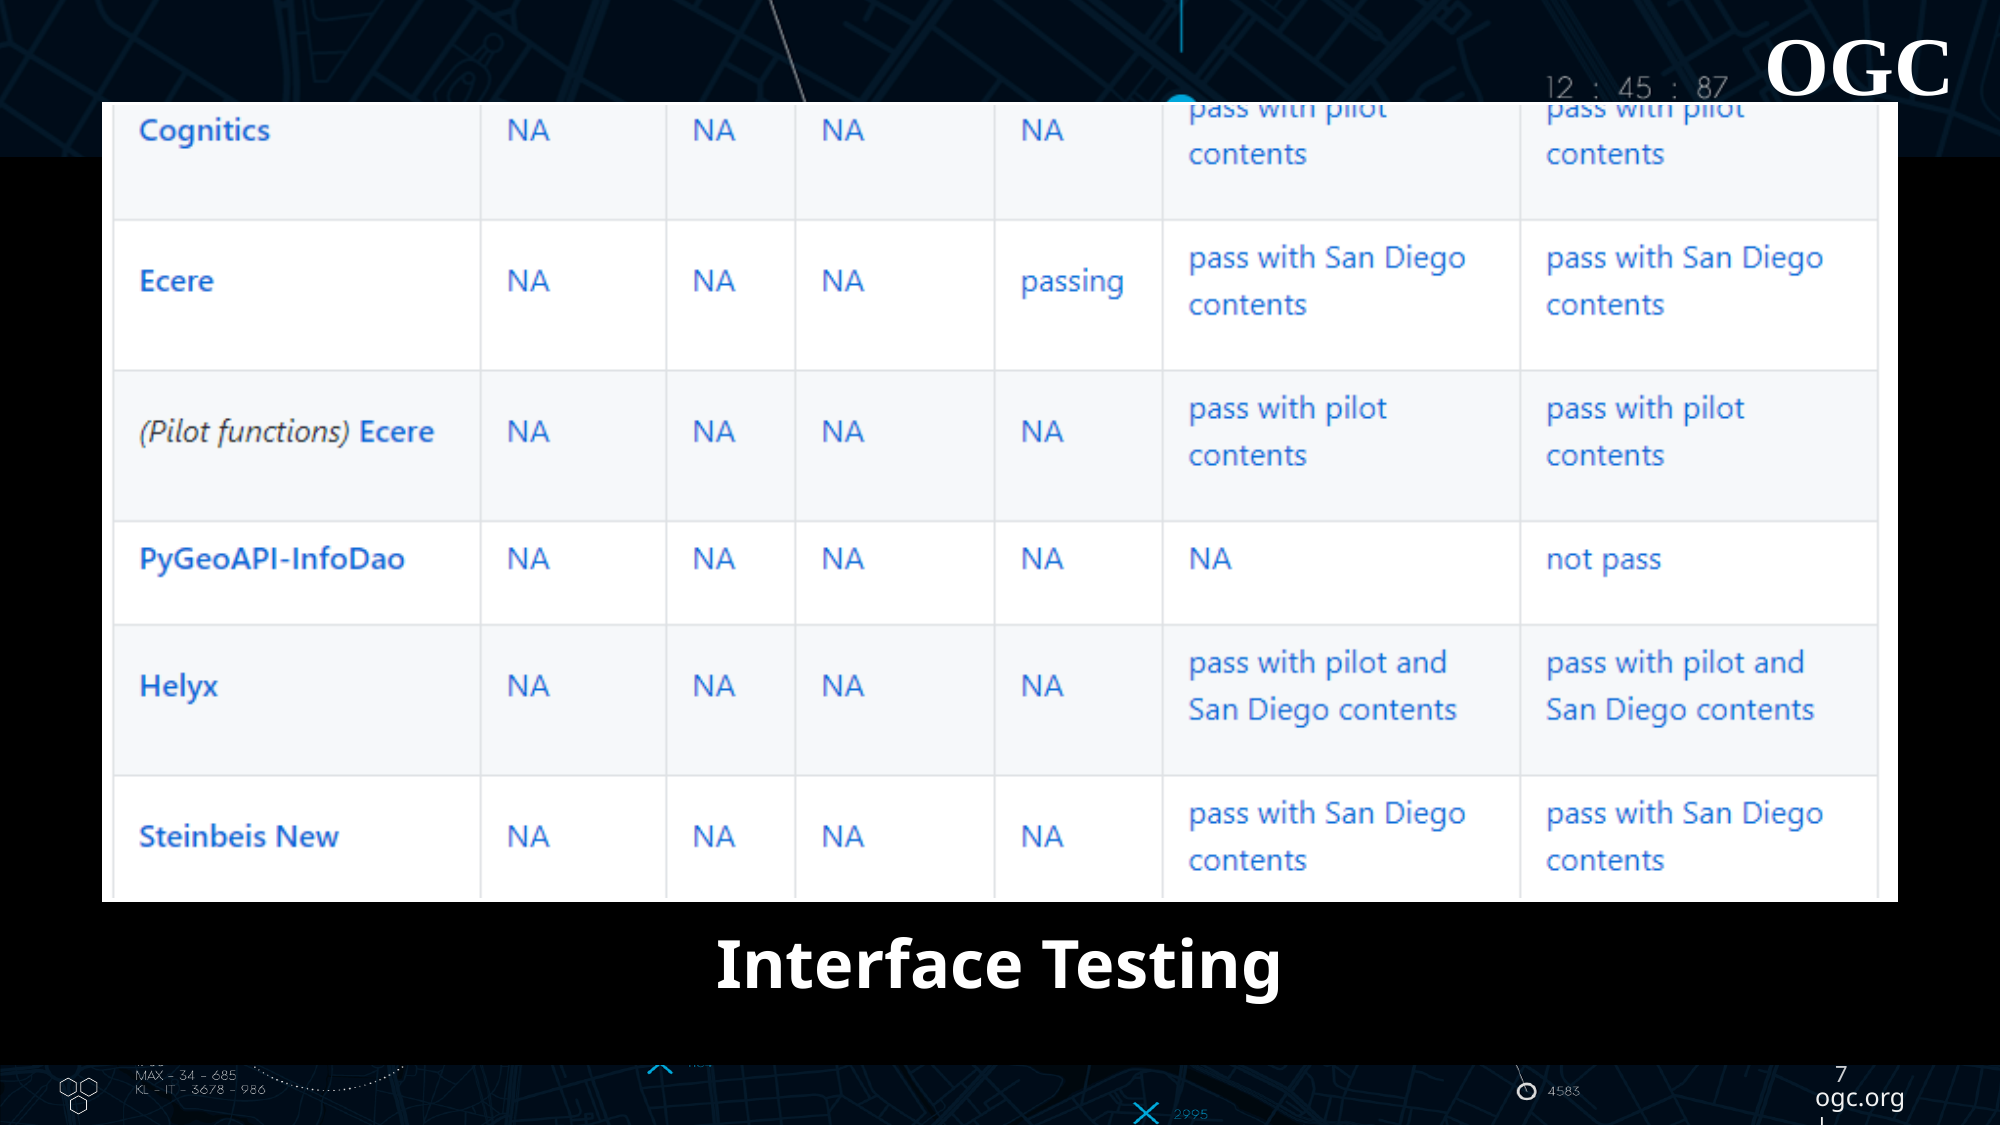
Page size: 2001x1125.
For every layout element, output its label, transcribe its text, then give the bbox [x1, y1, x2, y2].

slide_number 7 [1412, 1042, 1863, 1103]
picture [104, 104, 1895, 899]
picture [0, 1065, 2000, 1125]
title Interface Testing [105, 914, 1895, 1020]
picture [0, 0, 2000, 157]
picture [1138, 1118, 1154, 1125]
